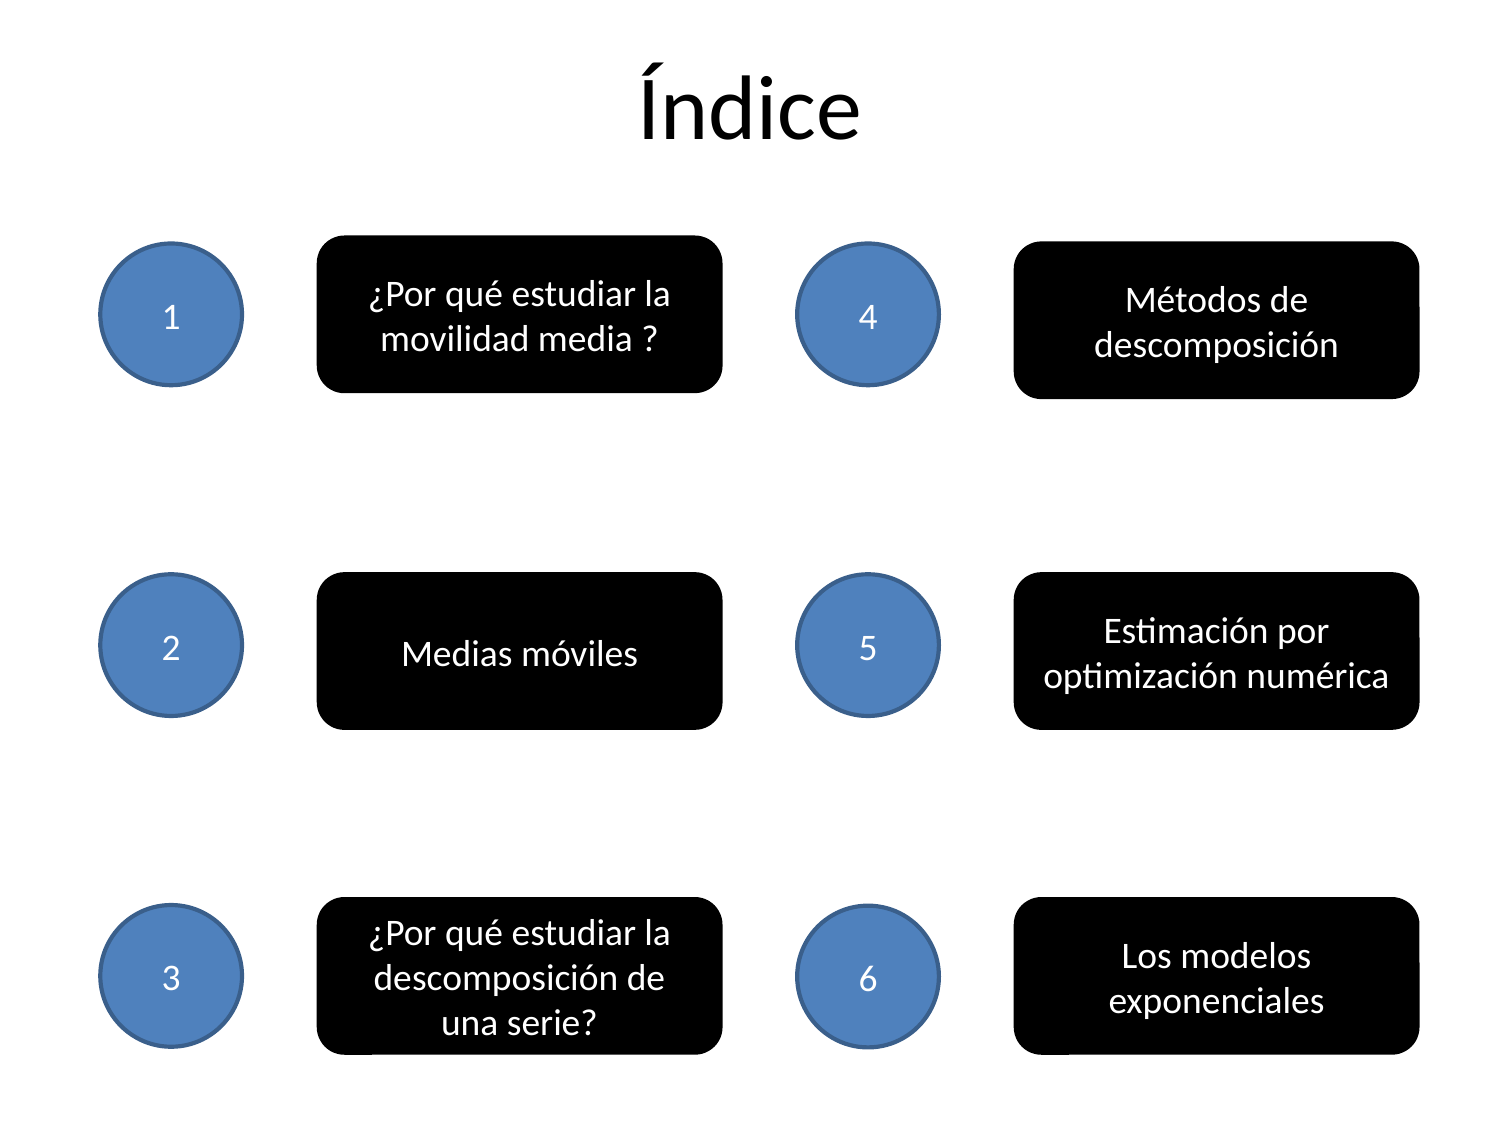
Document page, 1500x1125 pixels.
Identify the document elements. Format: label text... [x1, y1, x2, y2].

text_box 2 [98, 572, 245, 719]
text_box ¿Por qué estudiar la movilidad media ? [316, 235, 723, 394]
text_box ¿Por qué estudiar la descomposición de una serie? [316, 897, 723, 1055]
text_box Medias móviles [316, 572, 723, 730]
text_box Los modelos exponenciales [1013, 897, 1420, 1055]
text_box 3 [98, 902, 245, 1049]
title Índice [75, 33, 1425, 173]
text_box 5 [795, 572, 942, 719]
text_box Estimación por optimización numérica [1013, 572, 1420, 730]
text_box Métodos de descomposición [1013, 241, 1420, 400]
text_box 6 [795, 903, 942, 1050]
text_box 4 [795, 241, 942, 388]
text_box 1 [98, 241, 245, 388]
